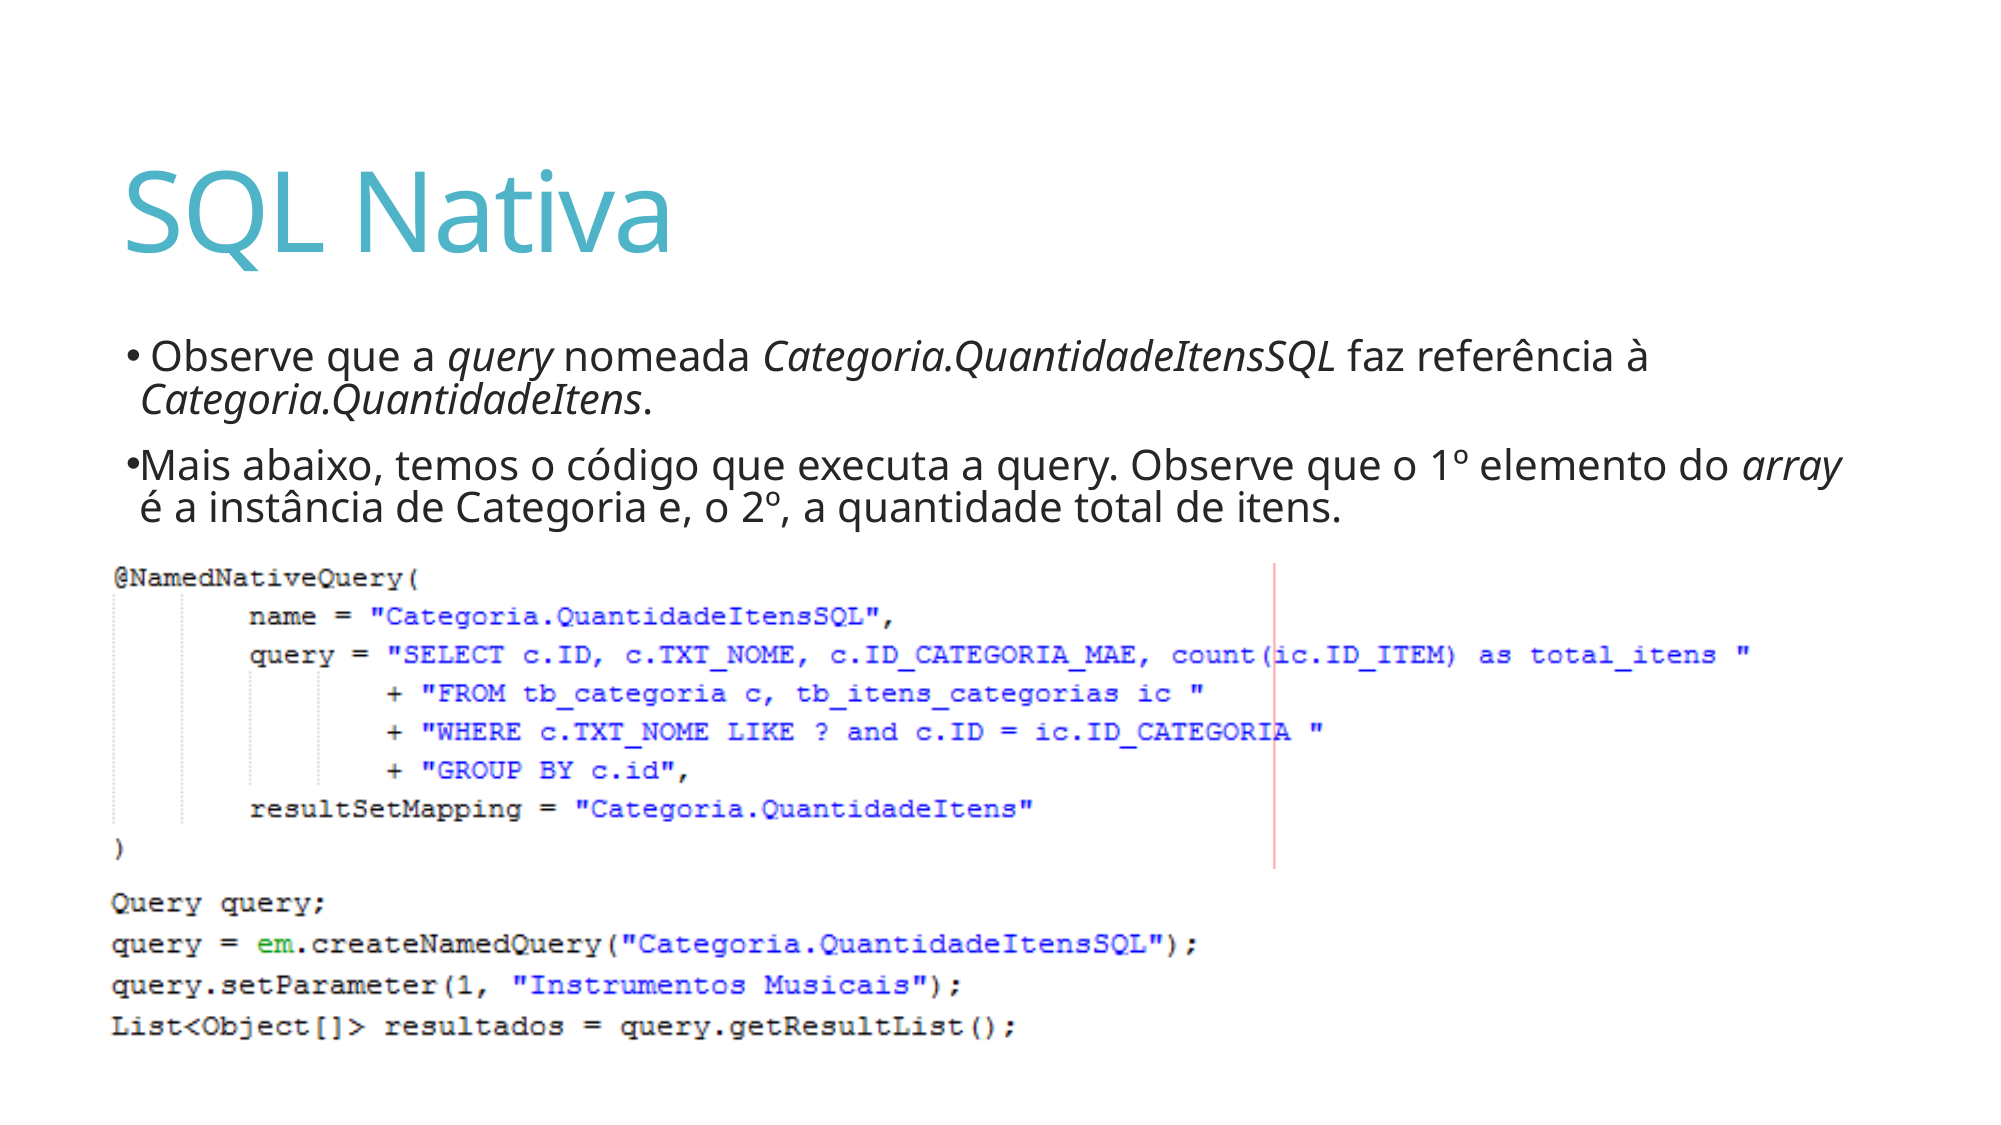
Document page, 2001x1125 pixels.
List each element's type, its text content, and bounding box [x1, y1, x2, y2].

list Observe que a query nomeada Categoria.QuantidadeItensSQL faz referência à Categoria.QuantidadeItens. Mais abaixo, temos o código que executa a query. Observe que o 1º elemento do array é a instância de Categoria e, o 2º, a quantidade total de itens. [111, 329, 1876, 543]
title SQL Nativa [107, 81, 1875, 354]
picture [110, 562, 1755, 869]
picture [107, 887, 1213, 1047]
